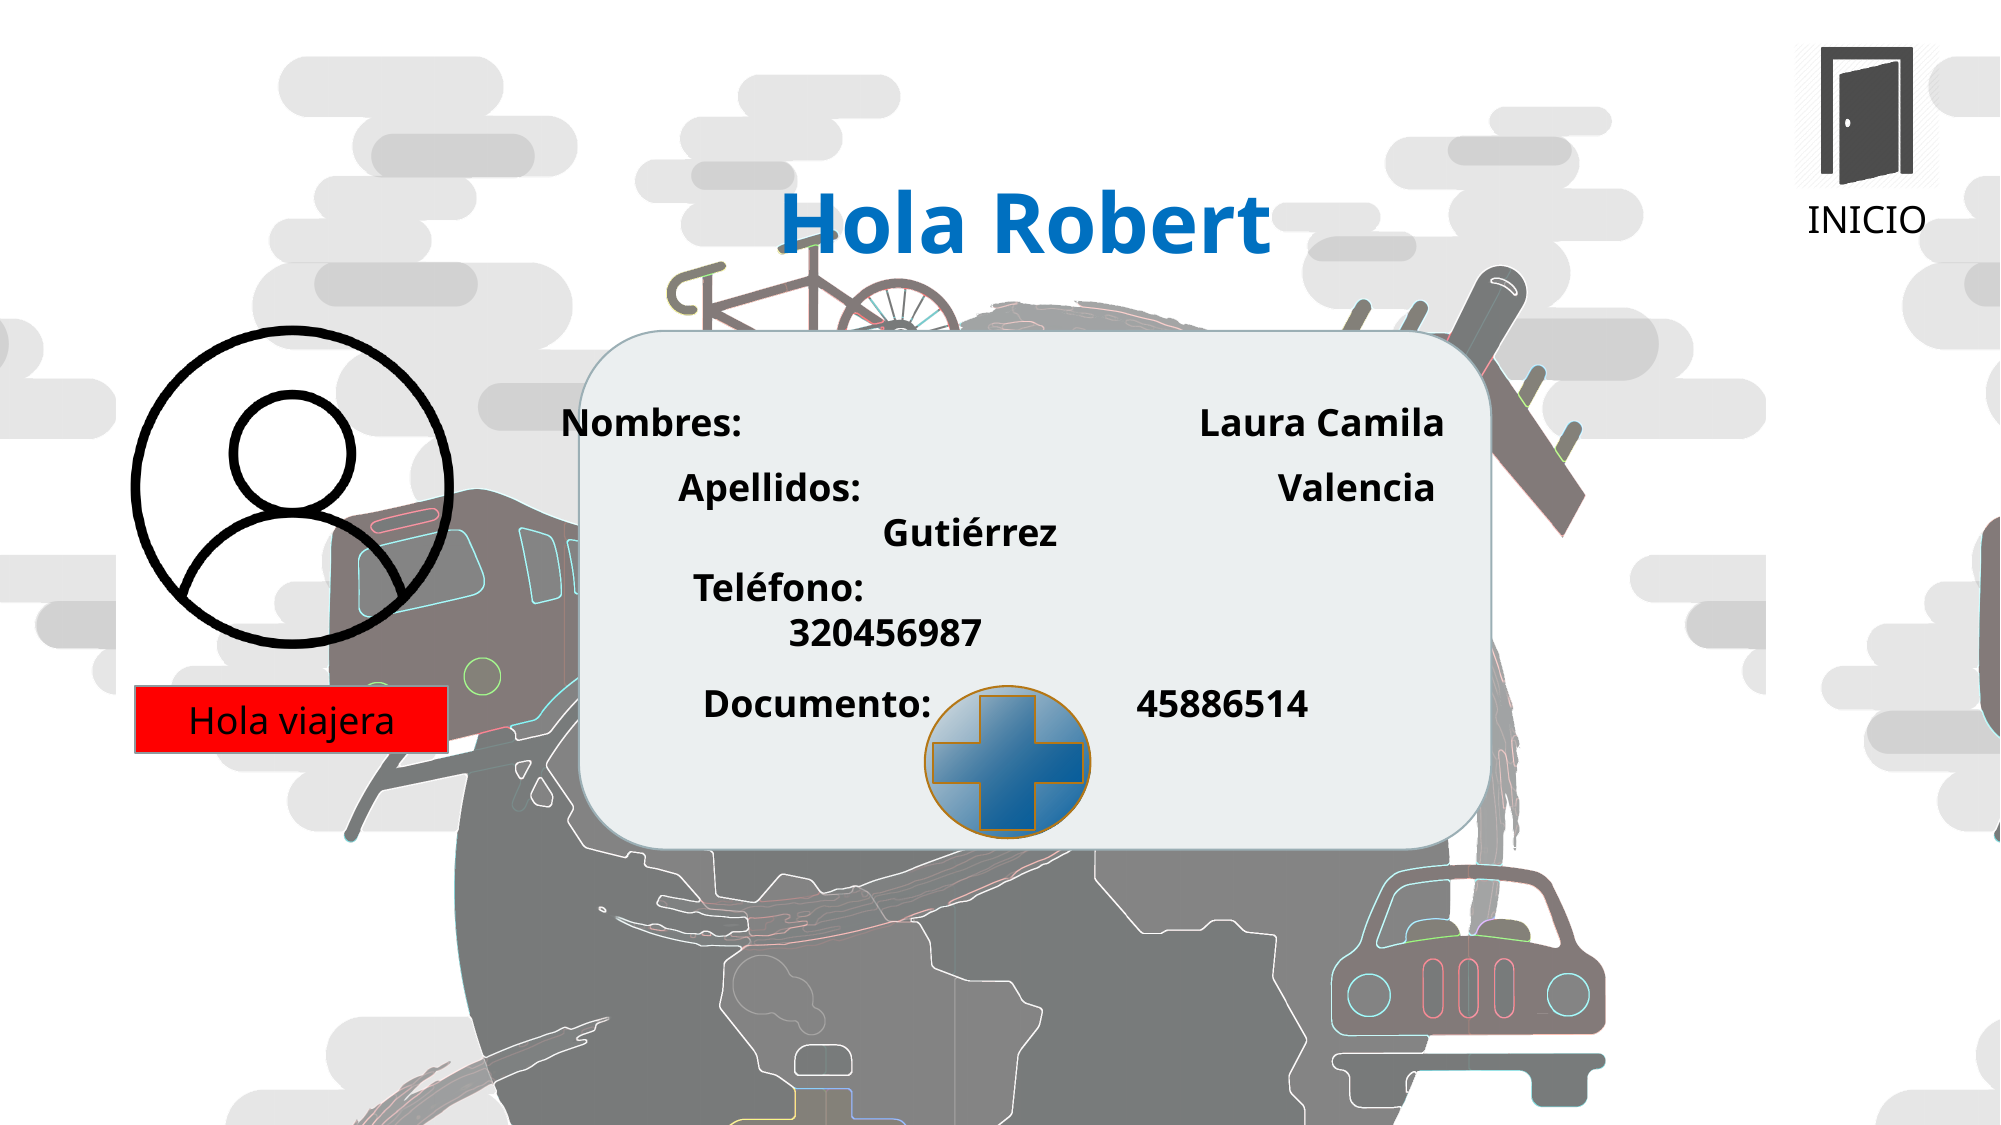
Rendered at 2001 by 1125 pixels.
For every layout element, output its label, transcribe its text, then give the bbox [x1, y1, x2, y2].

text_box Hola Robert [762, 162, 1582, 278]
text_box [923, 685, 1092, 840]
text_box [580, 329, 1490, 397]
text_box Teléfono: 320456987 [469, 562, 1350, 657]
text_box Nombres: Laura Camila [523, 397, 1492, 445]
text_box [577, 409, 1493, 851]
text_box [0, 0, 2000, 1125]
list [115, 311, 469, 664]
text_box Documento: 45886514 [366, 663, 1372, 741]
text_box INICIO [1793, 188, 2000, 249]
text_box [932, 695, 1084, 831]
text_box Hola viajera [134, 685, 449, 754]
picture [1792, 42, 1940, 189]
text_box Apellidos: Valencia Gutiérrez [469, 476, 1492, 542]
